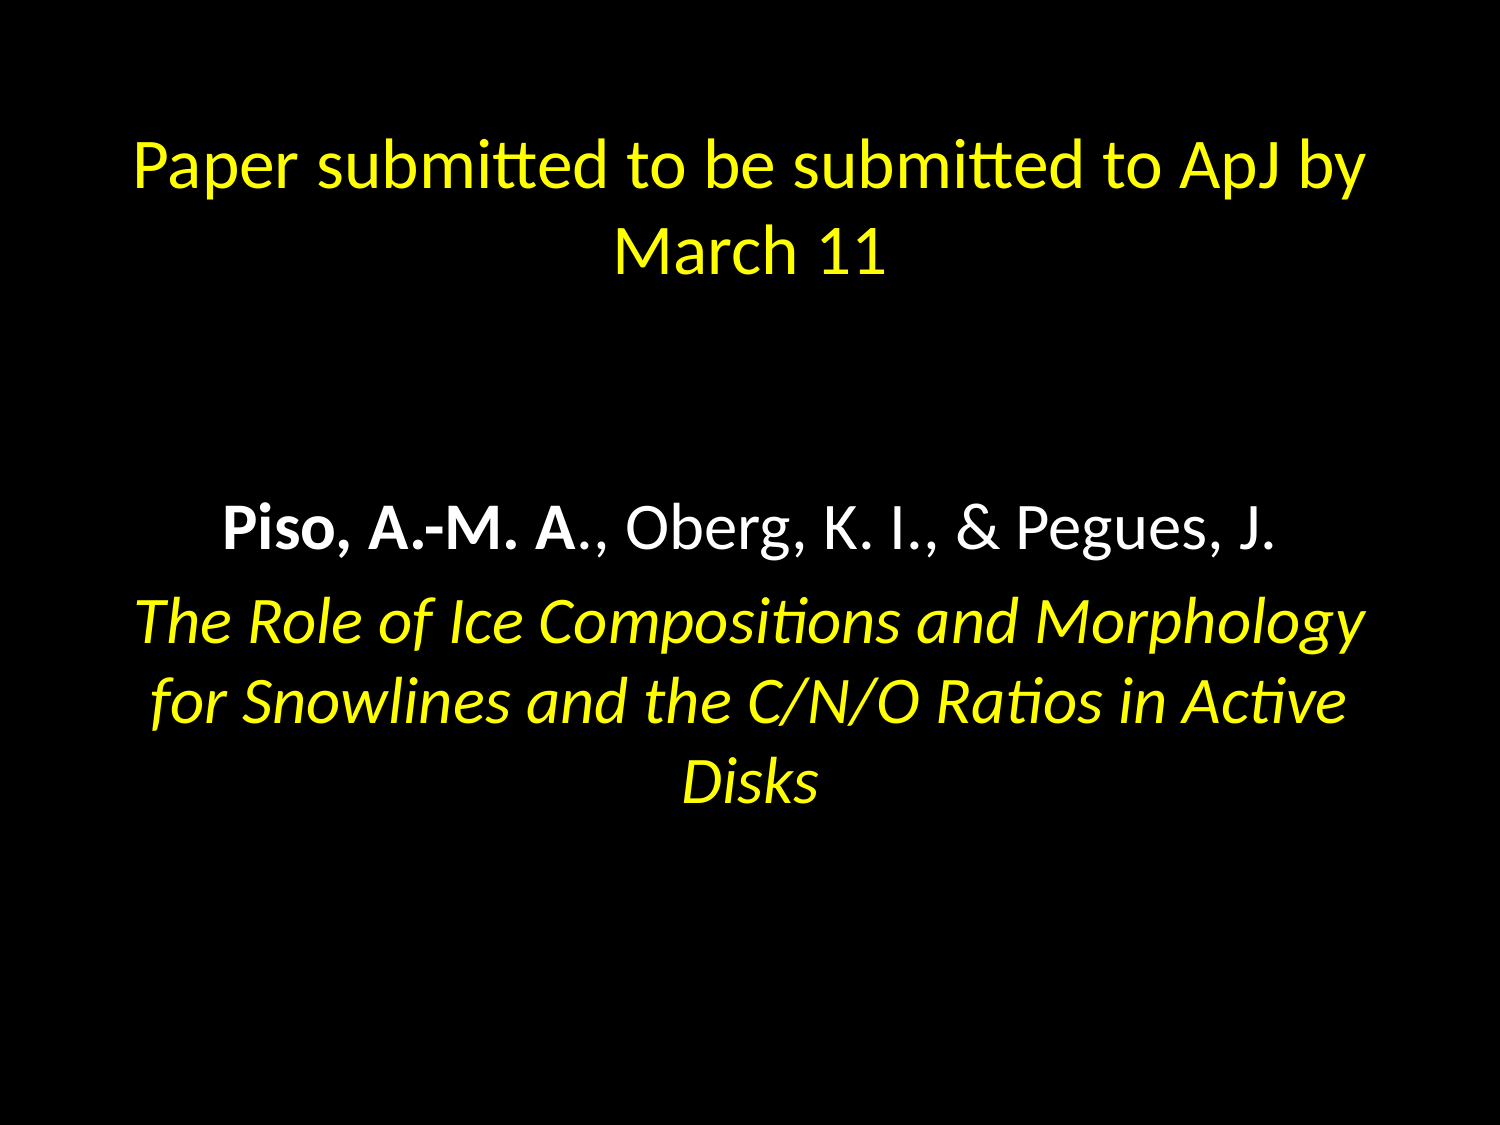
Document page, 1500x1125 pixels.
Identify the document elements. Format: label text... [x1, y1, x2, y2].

title Paper submitted to be submitted to ApJ by March 11 [75, 109, 1425, 297]
list Piso, A.-M. A., Oberg, K. I., & Pegues, J. The Role of Ice Compositions and Morphology for Snowlines and the C/N/O Ratios in Active Disks [75, 382, 1425, 1125]
